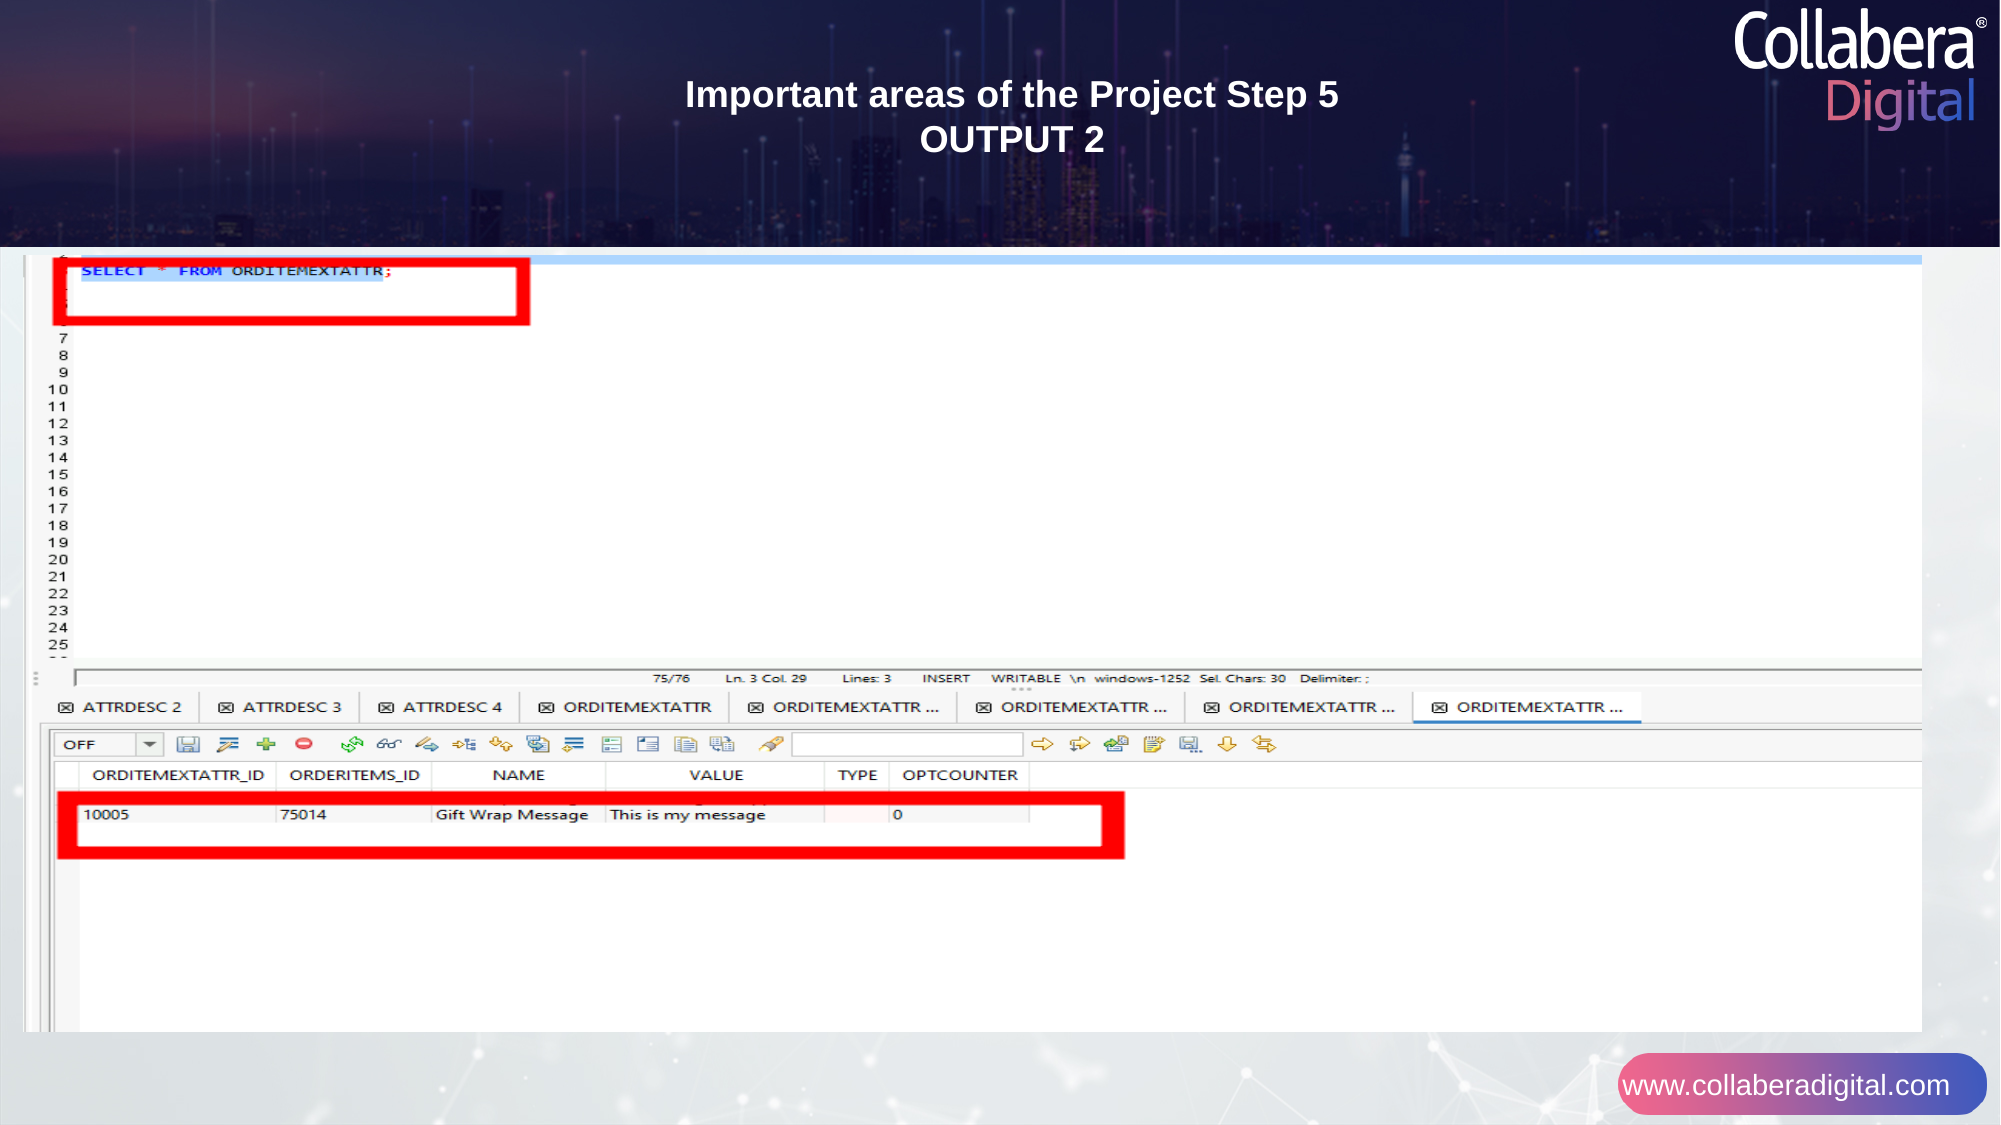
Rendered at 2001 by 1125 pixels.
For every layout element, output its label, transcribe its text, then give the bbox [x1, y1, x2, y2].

text_box Important areas of the Project Step 5 OUTPUT 2 [512, 62, 1513, 167]
picture [0, 0, 2000, 1125]
